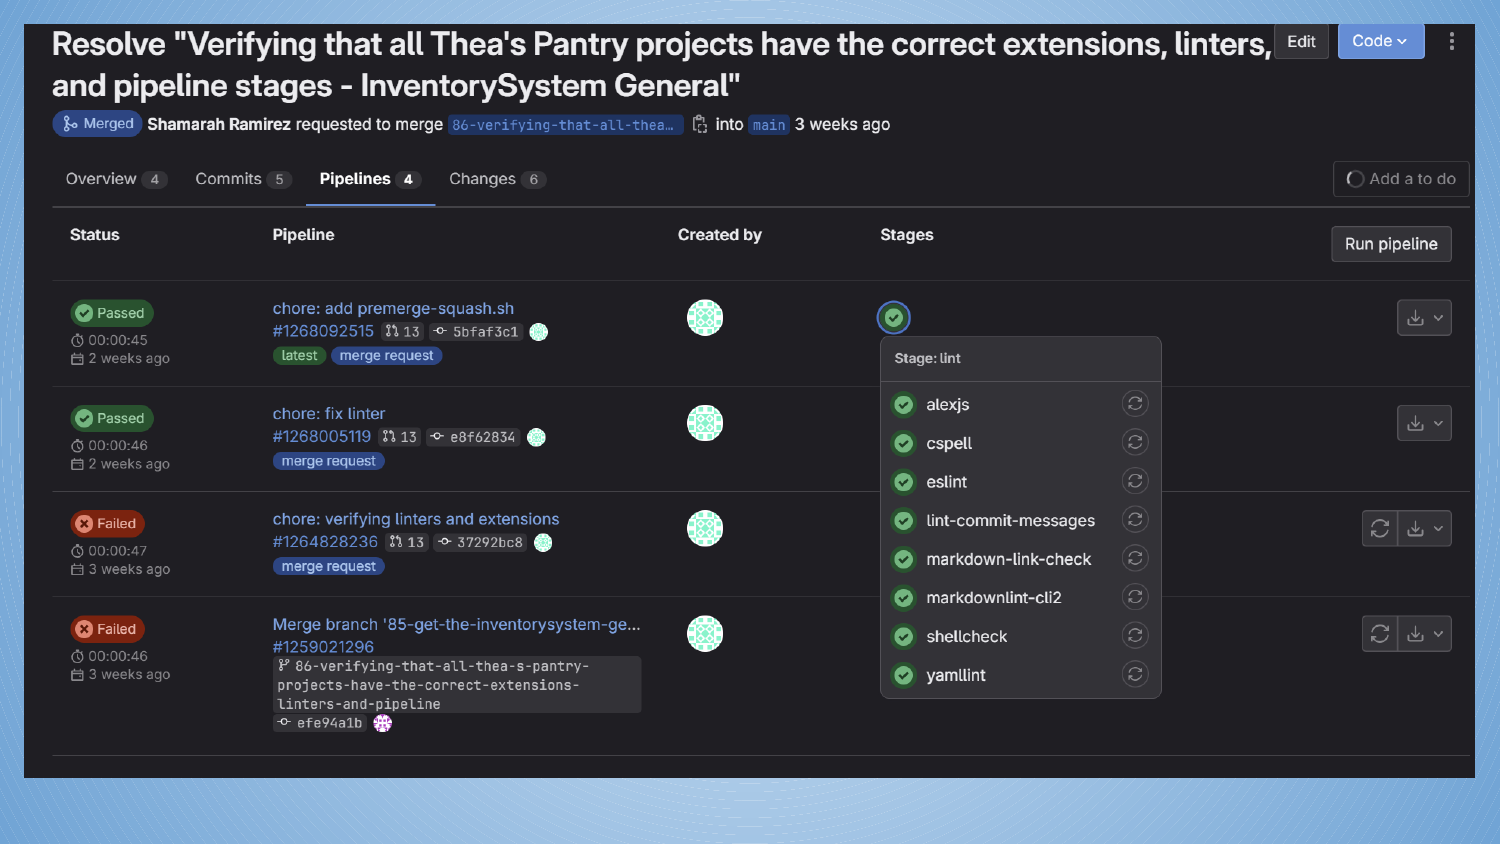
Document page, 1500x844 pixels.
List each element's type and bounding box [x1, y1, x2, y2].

picture [24, 24, 1476, 779]
